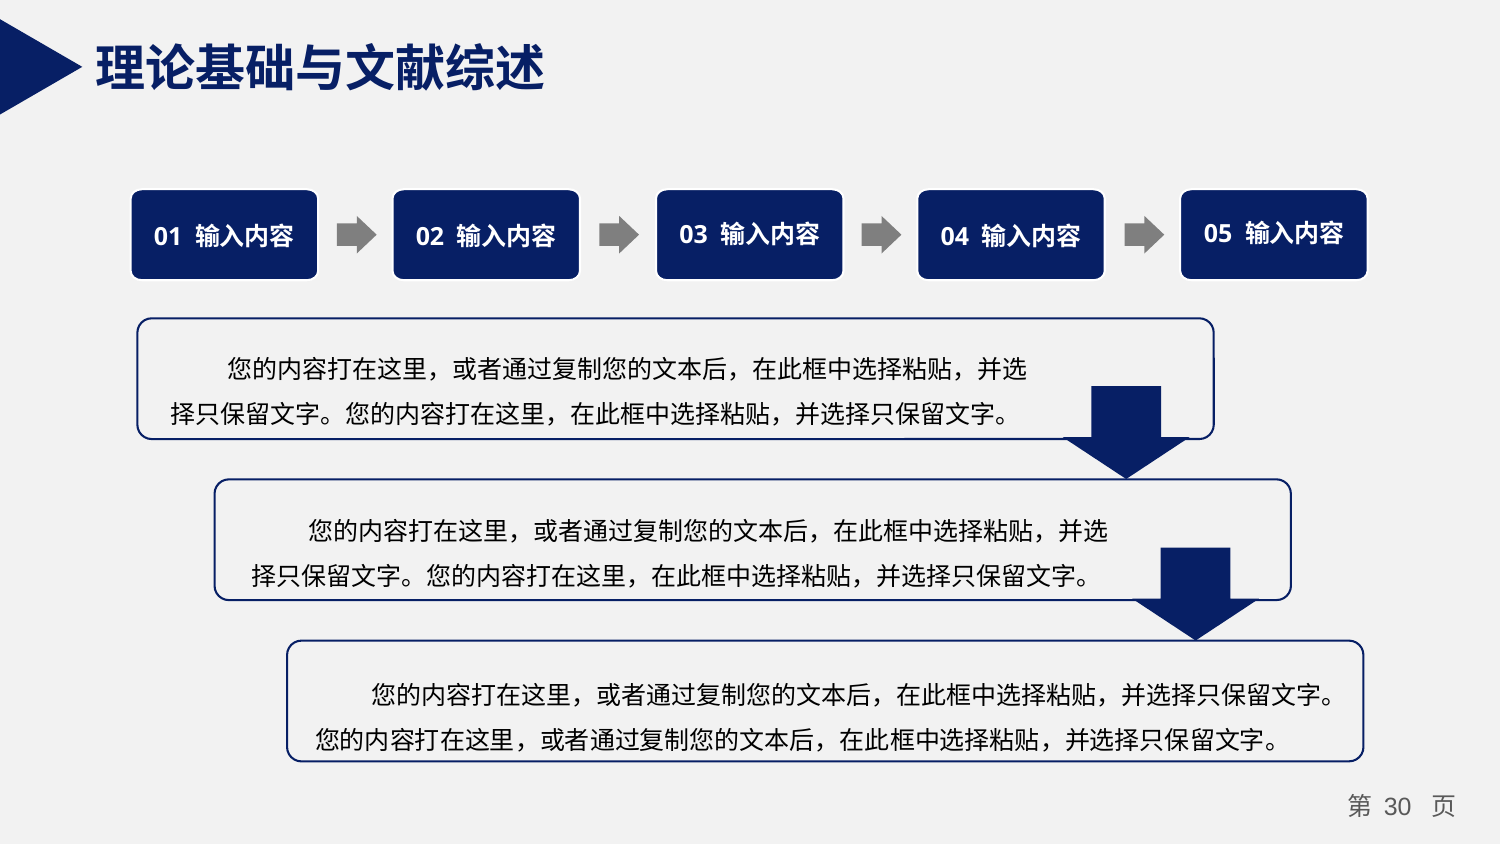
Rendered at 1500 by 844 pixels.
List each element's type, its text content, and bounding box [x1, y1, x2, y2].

text_box [1133, 601, 1258, 640]
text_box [214, 479, 1291, 601]
text_box [1065, 440, 1188, 479]
text_box 理论基础与文献综述 [80, 29, 561, 105]
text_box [287, 640, 1364, 762]
text_box [0, 19, 83, 115]
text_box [130, 189, 1368, 281]
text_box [137, 318, 1214, 440]
